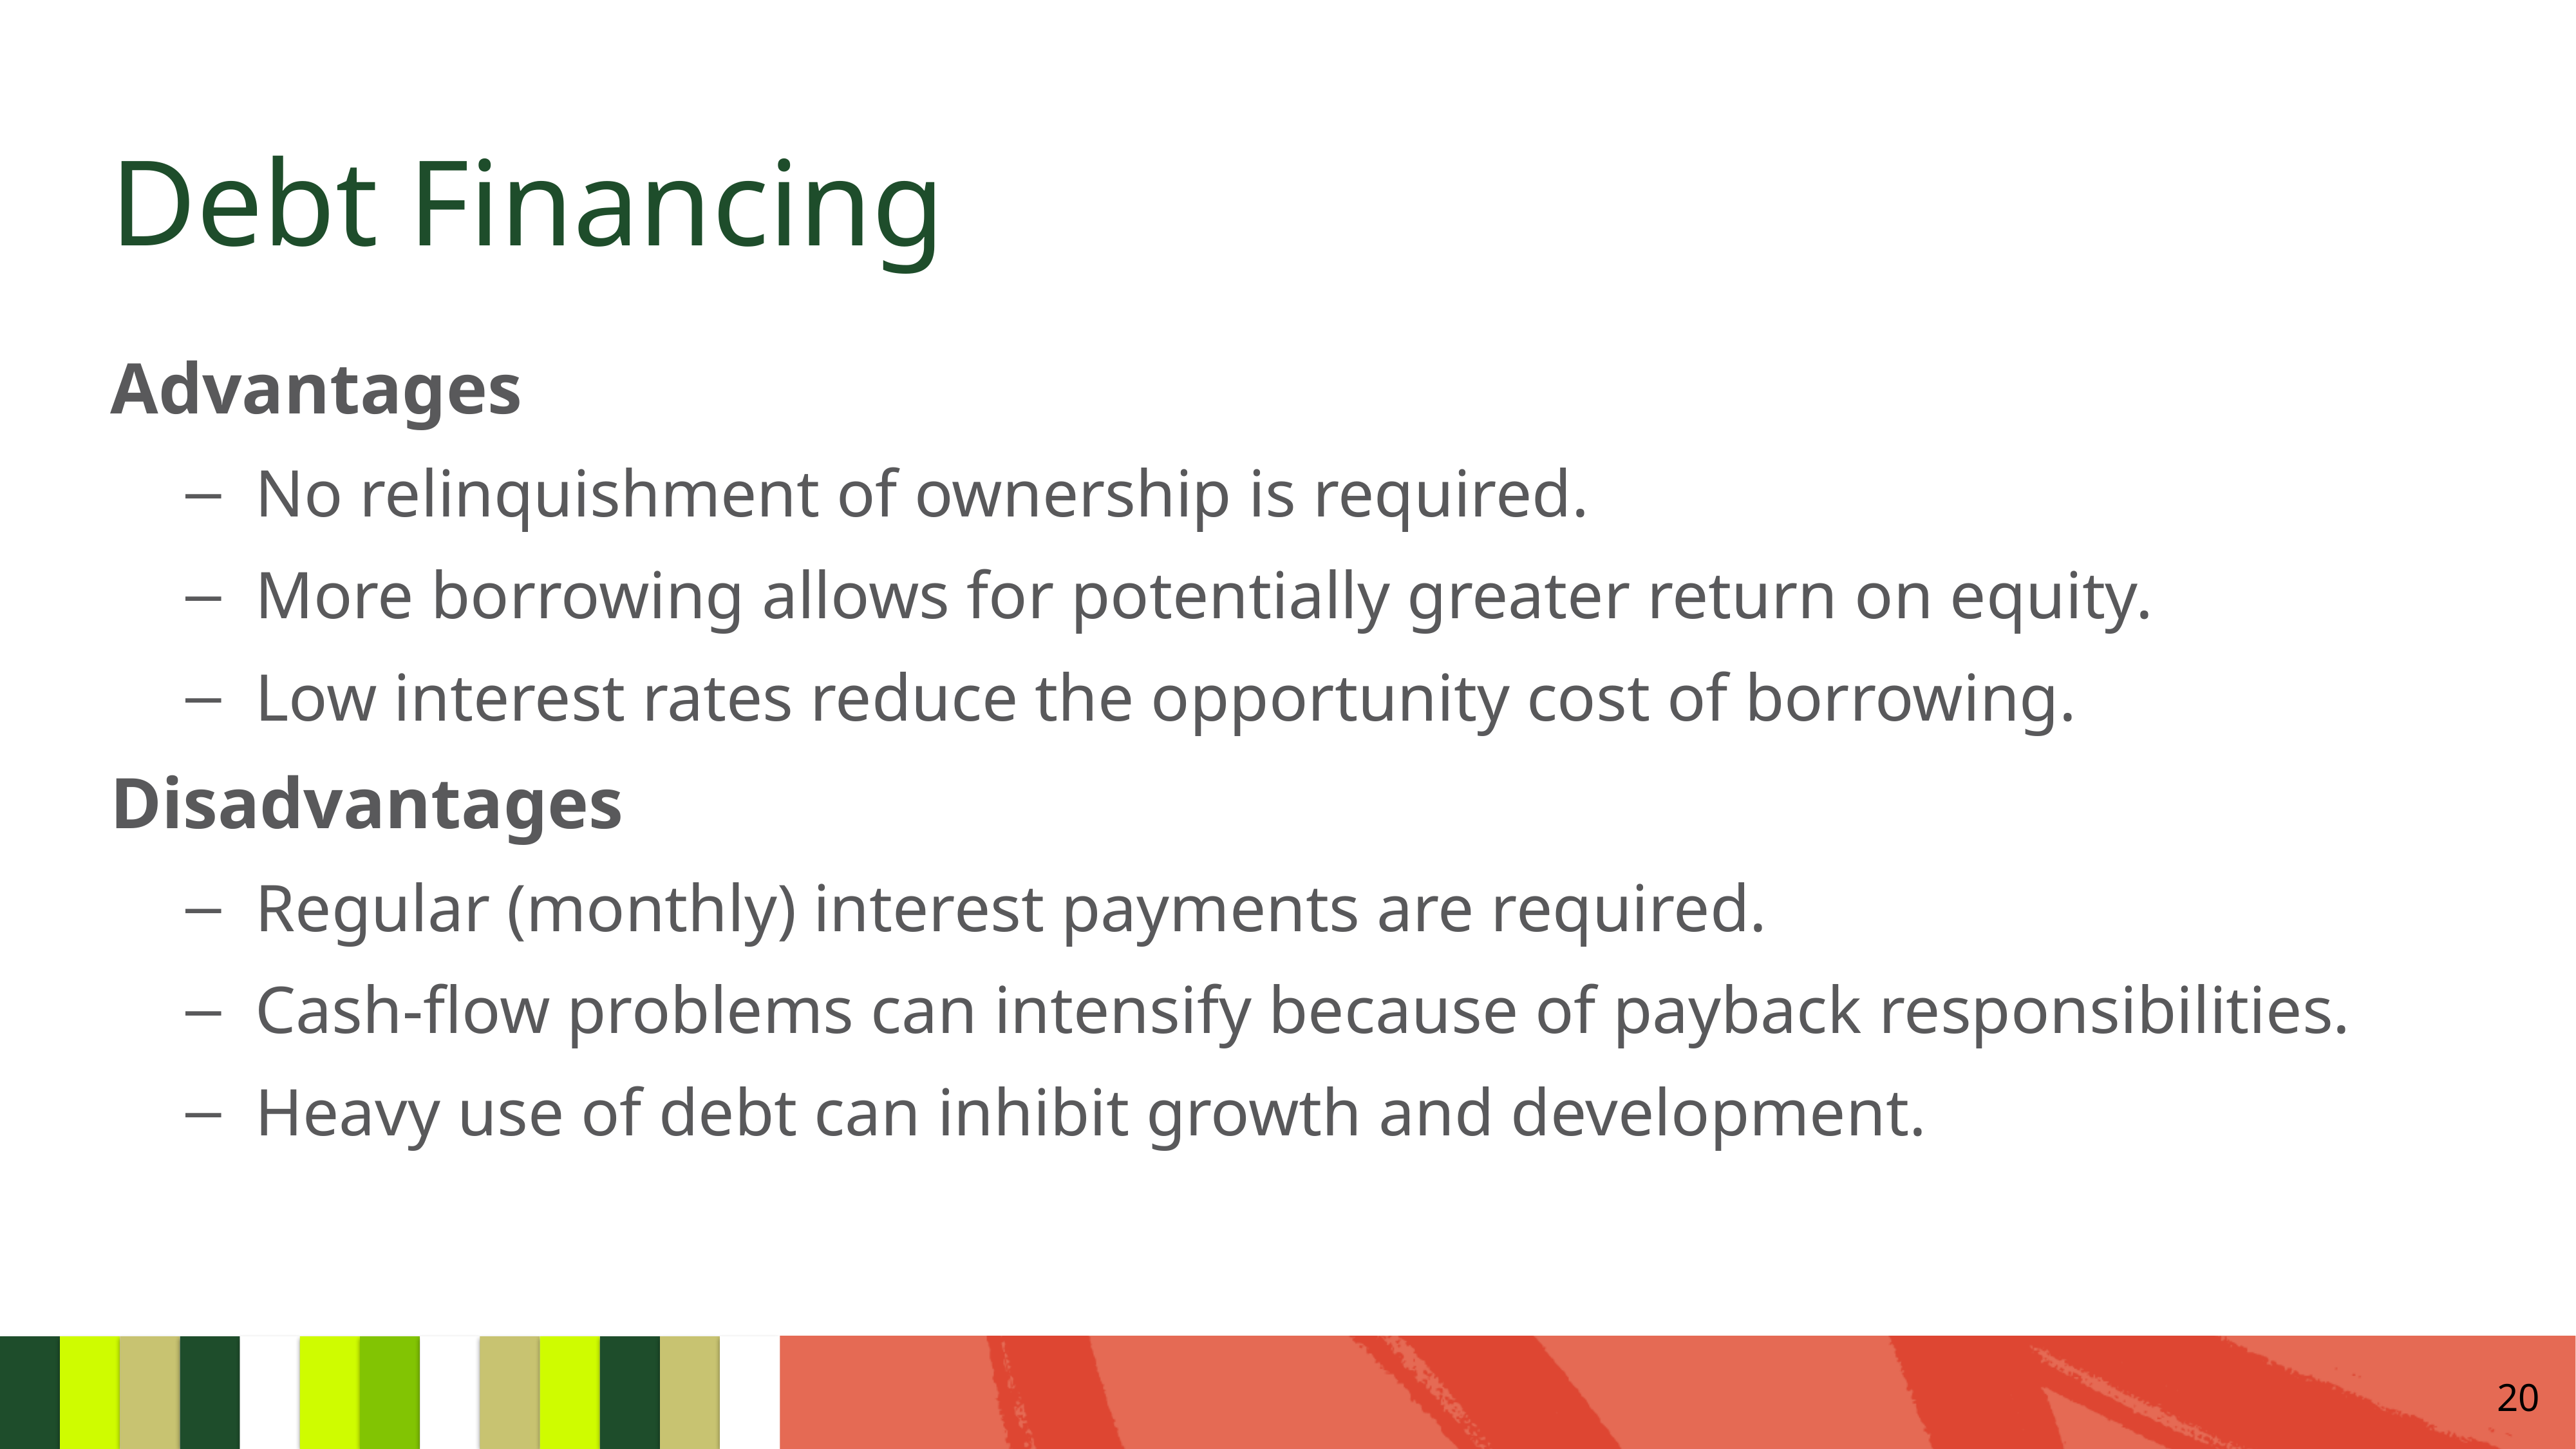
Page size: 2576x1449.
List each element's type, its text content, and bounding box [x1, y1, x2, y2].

title Debt Financing [100, 117, 2476, 280]
slide_number 20 [2452, 1376, 2550, 1423]
list Advantages No relinquishment of ownership is required. More borrowing allows for potentially greater return on equity. Low interest rates reduce the opportunity cost of borrowing. Disadvantages Regular (monthly) interest payments are required. Cash-flow problems can intensify because of payback responsibilities. Heavy use of debt can inhibit growth and development. [100, 334, 2476, 1247]
picture [780, 1336, 2576, 1449]
